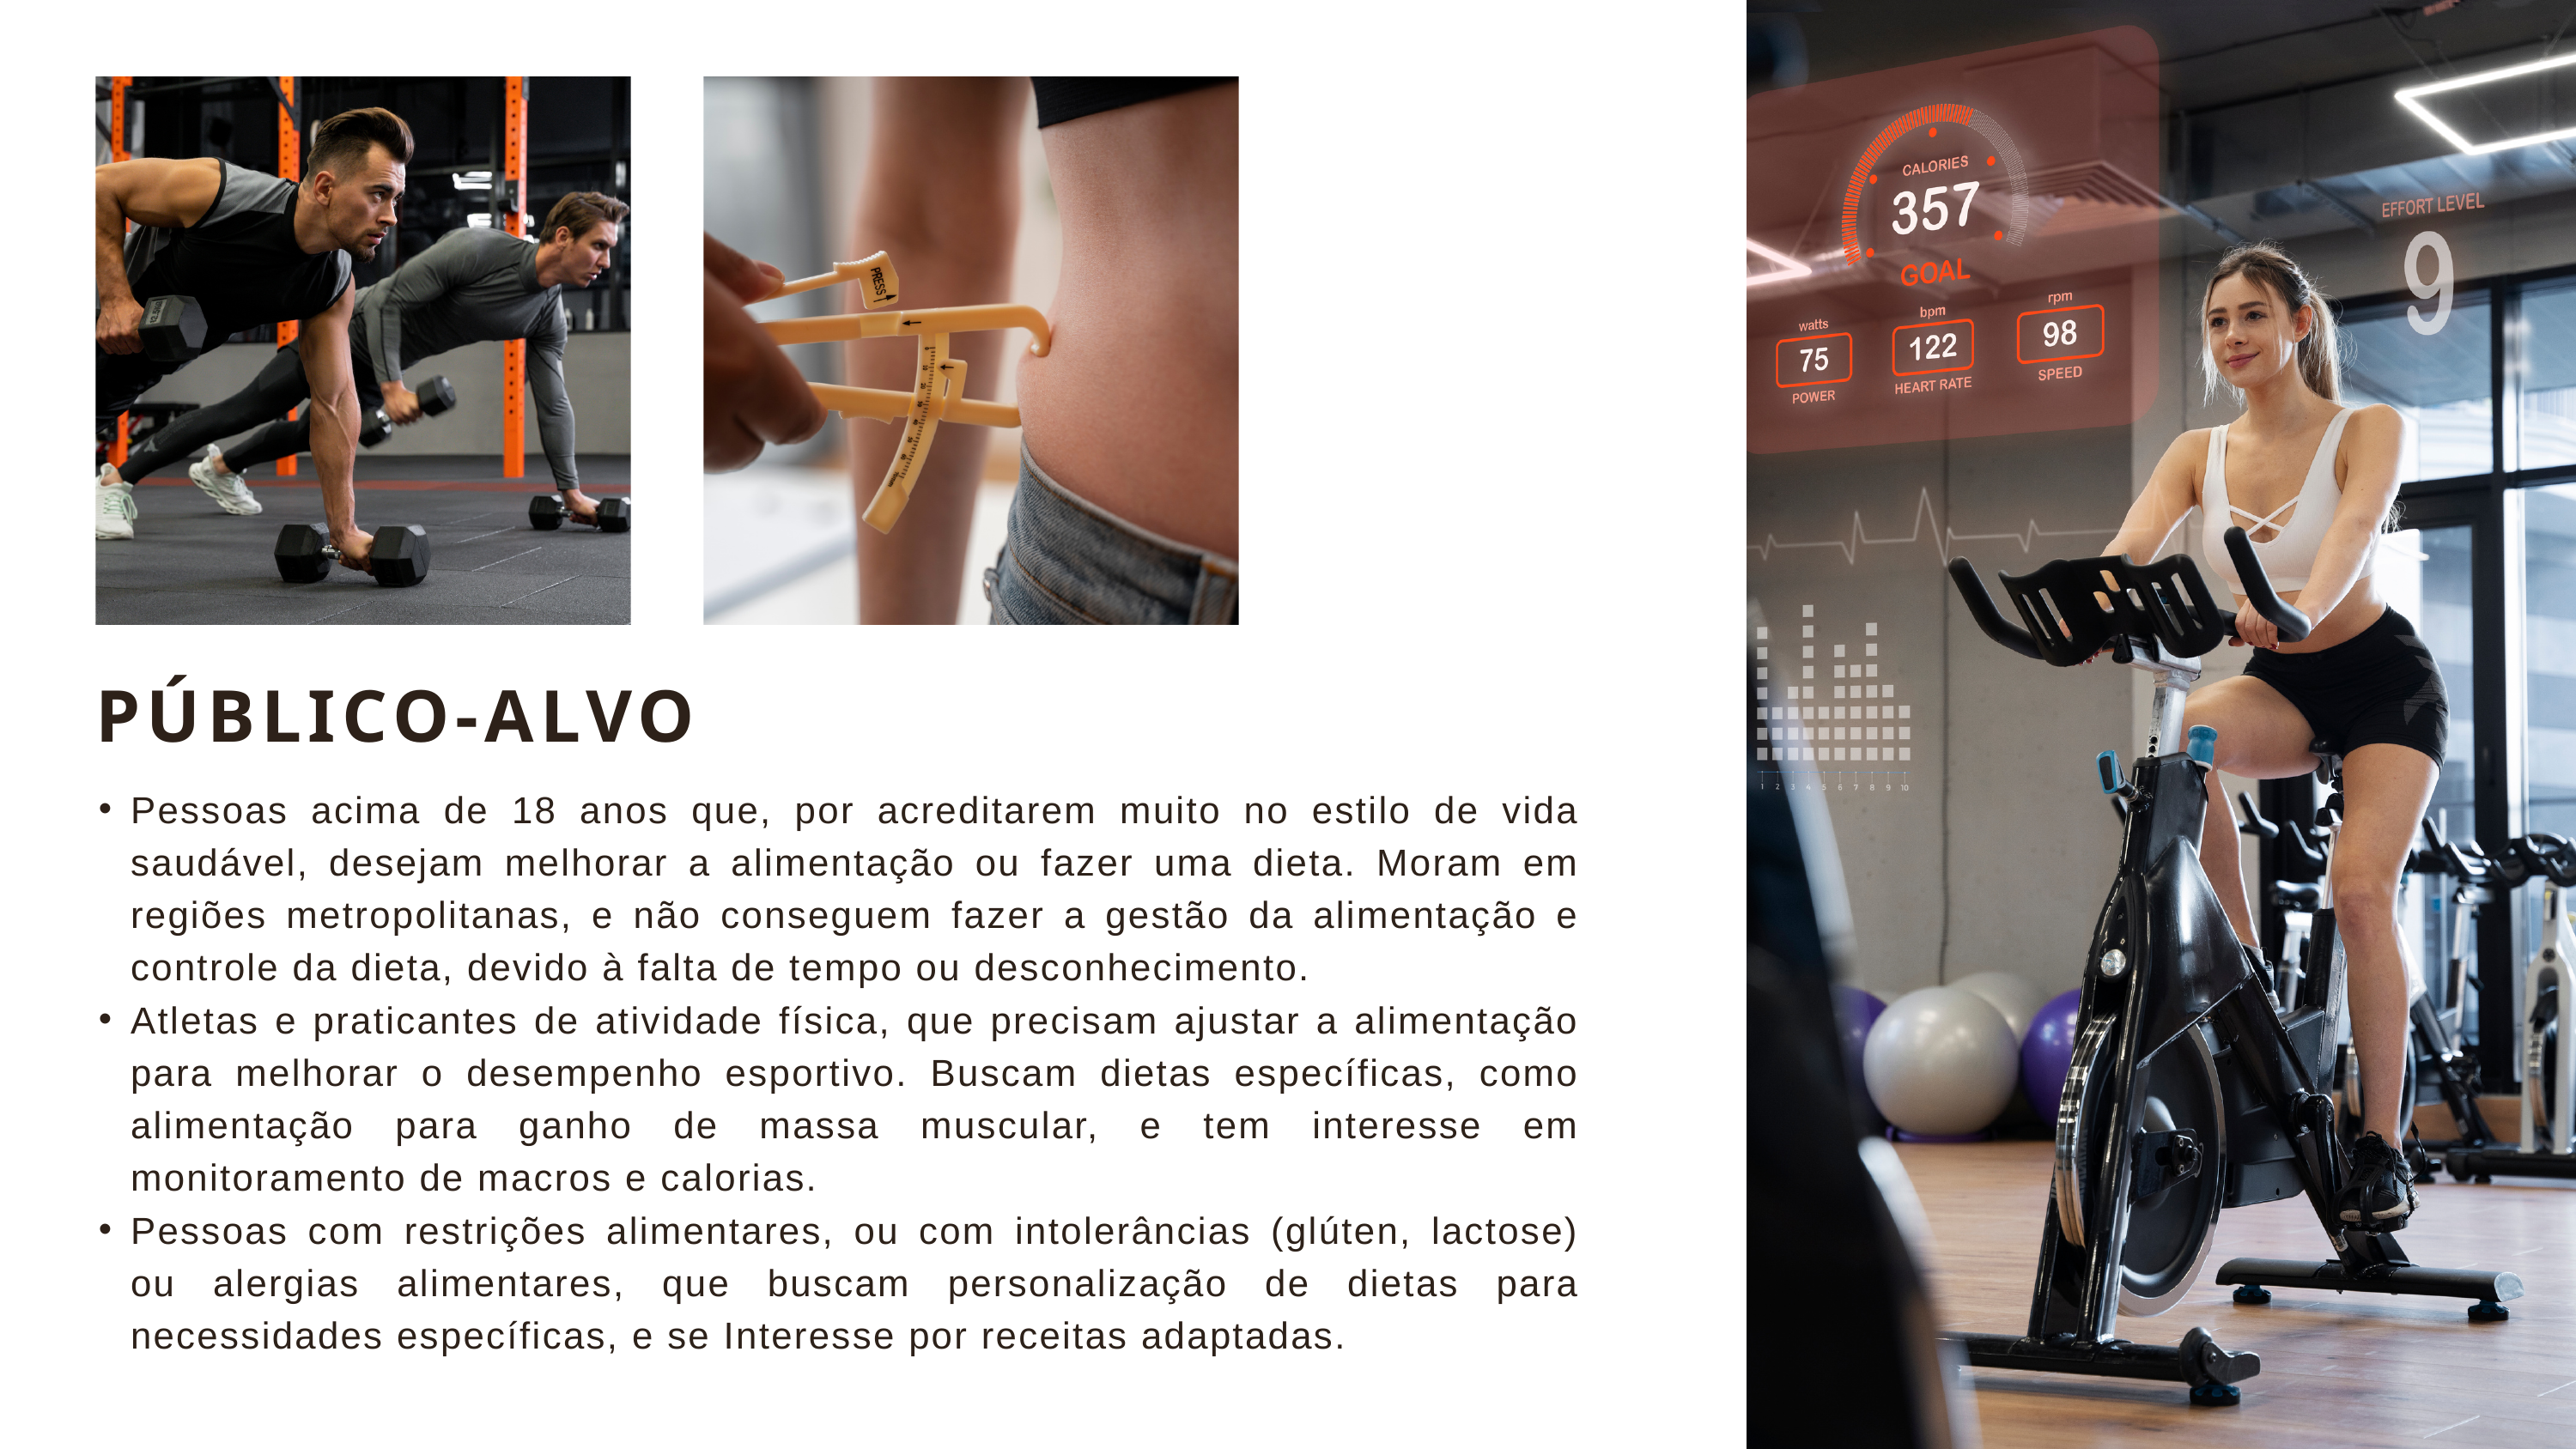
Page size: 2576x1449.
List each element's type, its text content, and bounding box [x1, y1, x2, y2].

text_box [1746, 0, 2576, 1449]
text_box PÚBLICO-ALVO [95, 652, 1239, 757]
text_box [95, 76, 631, 626]
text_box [703, 76, 1239, 626]
text_box Pessoas acima de 18 anos que, por acreditarem muito no estilo de vida saudável, desejam melhorar a alimentação ou fazer uma dieta. Moram em regiões metropolitanas, e não conseguem fazer a gestão da alimentação e controle da dieta, devido à falta de tempo ou desconhecimento. Atletas e praticantes de atividade física, que precisam ajustar a alimentação para melhorar o desempenho esportivo. Buscam dietas específicas, como alimentação para ganho de massa muscular, e tem interesse em monitoramento de macros e calorias. Pessoas com restrições alimentares, ou com intolerâncias (glúten, lactose) ou alergias alimentares, que buscam personalização de dietas para necessidades específicas, e se Interesse por receitas adaptadas. [66, 778, 1582, 1357]
